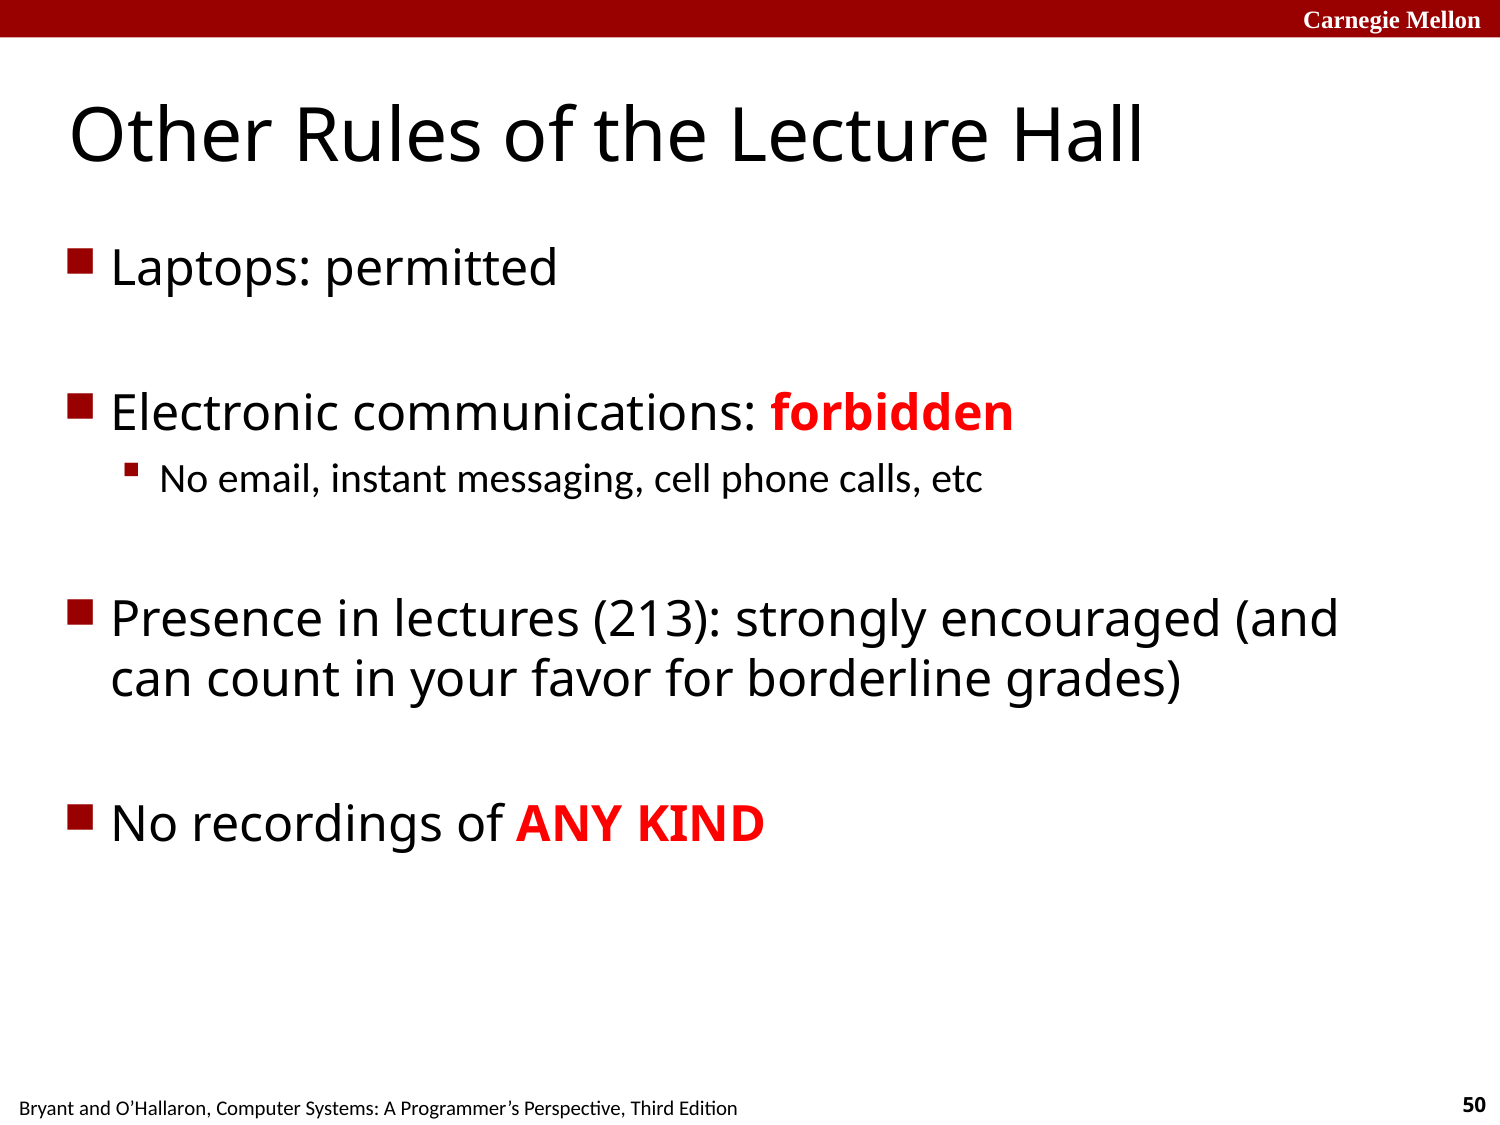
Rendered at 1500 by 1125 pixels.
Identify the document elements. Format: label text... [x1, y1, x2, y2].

list Laptops: permitted Electronic communications: forbidden No email, instant messaging, cell phone calls, etc Presence in lectures (213): strongly encouraged (and can count in your favor for borderline grades) No recordings of ANY KIND [62, 228, 1438, 1122]
title Other Rules of the Lecture Hall [62, 41, 1438, 222]
